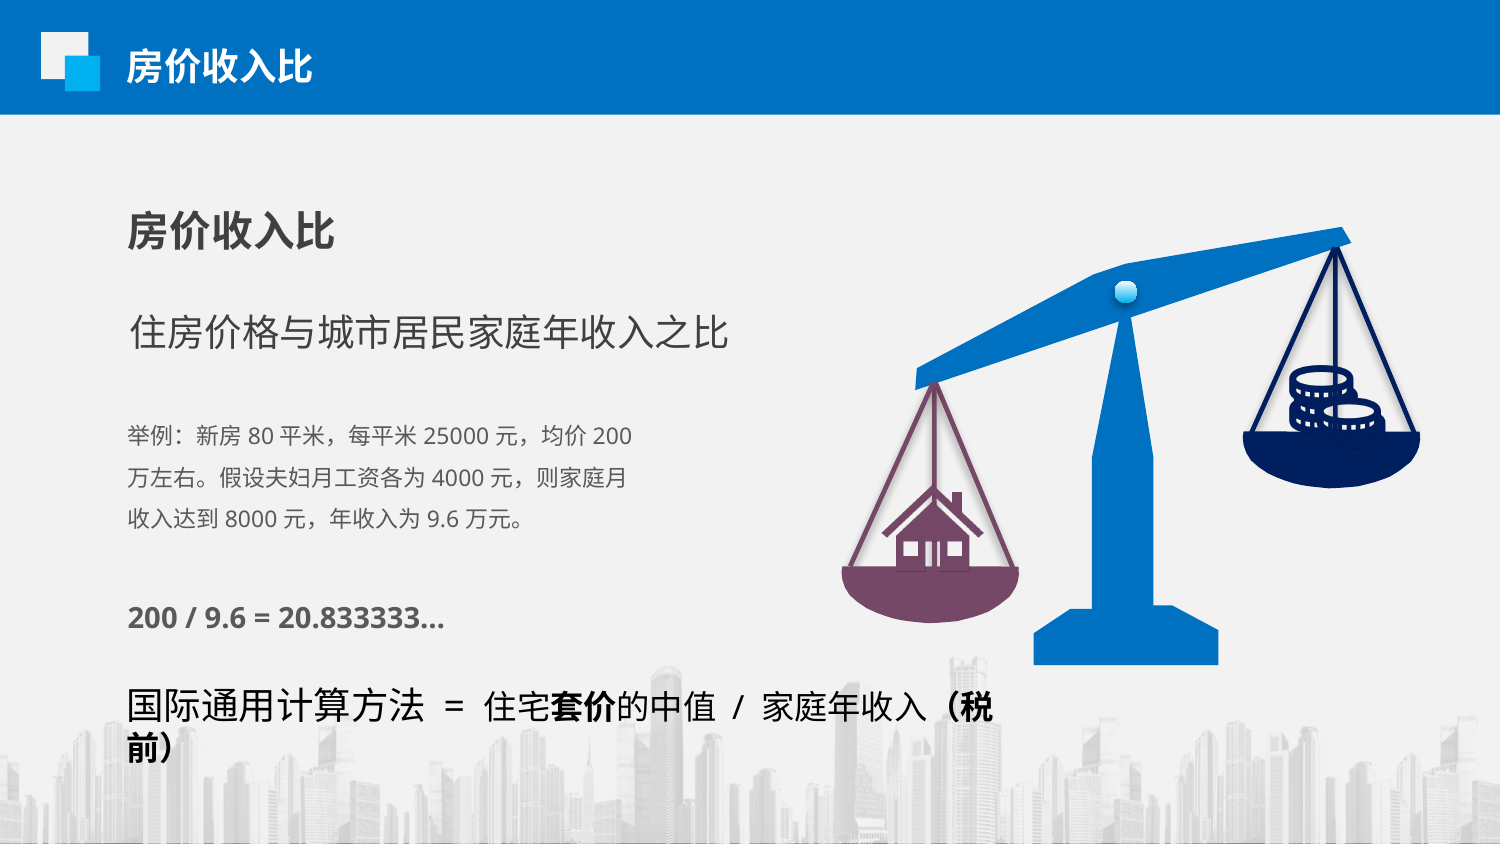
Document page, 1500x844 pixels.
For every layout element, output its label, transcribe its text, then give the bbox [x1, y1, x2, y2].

picture [1279, 351, 1390, 462]
text_box 房价收入比 [113, 197, 352, 263]
text_box [1033, 318, 1219, 666]
text_box [1242, 431, 1421, 489]
text_box 住房价格与城市居民家庭年收入之比 [115, 301, 745, 362]
text_box [915, 226, 1352, 391]
text_box 国际通用计算方法 = 住宅套价的中值 / 家庭年收入（税前） [112, 675, 1069, 775]
text_box [841, 566, 1019, 624]
text_box [39, 30, 91, 81]
text_box [63, 54, 102, 93]
text_box [0, 0, 1500, 117]
text_box [1114, 280, 1138, 303]
text_box 房价收入比 [112, 35, 715, 96]
text_box 200 / 9.6 = 20.833333… [113, 574, 504, 642]
text_box 举例：新房80平米，每平米25000元，均价200万左右。假设夫妇月工资各为4000元，则家庭月收入达到8000元，年收入为9.6万元。 [113, 401, 656, 539]
picture [874, 469, 991, 586]
